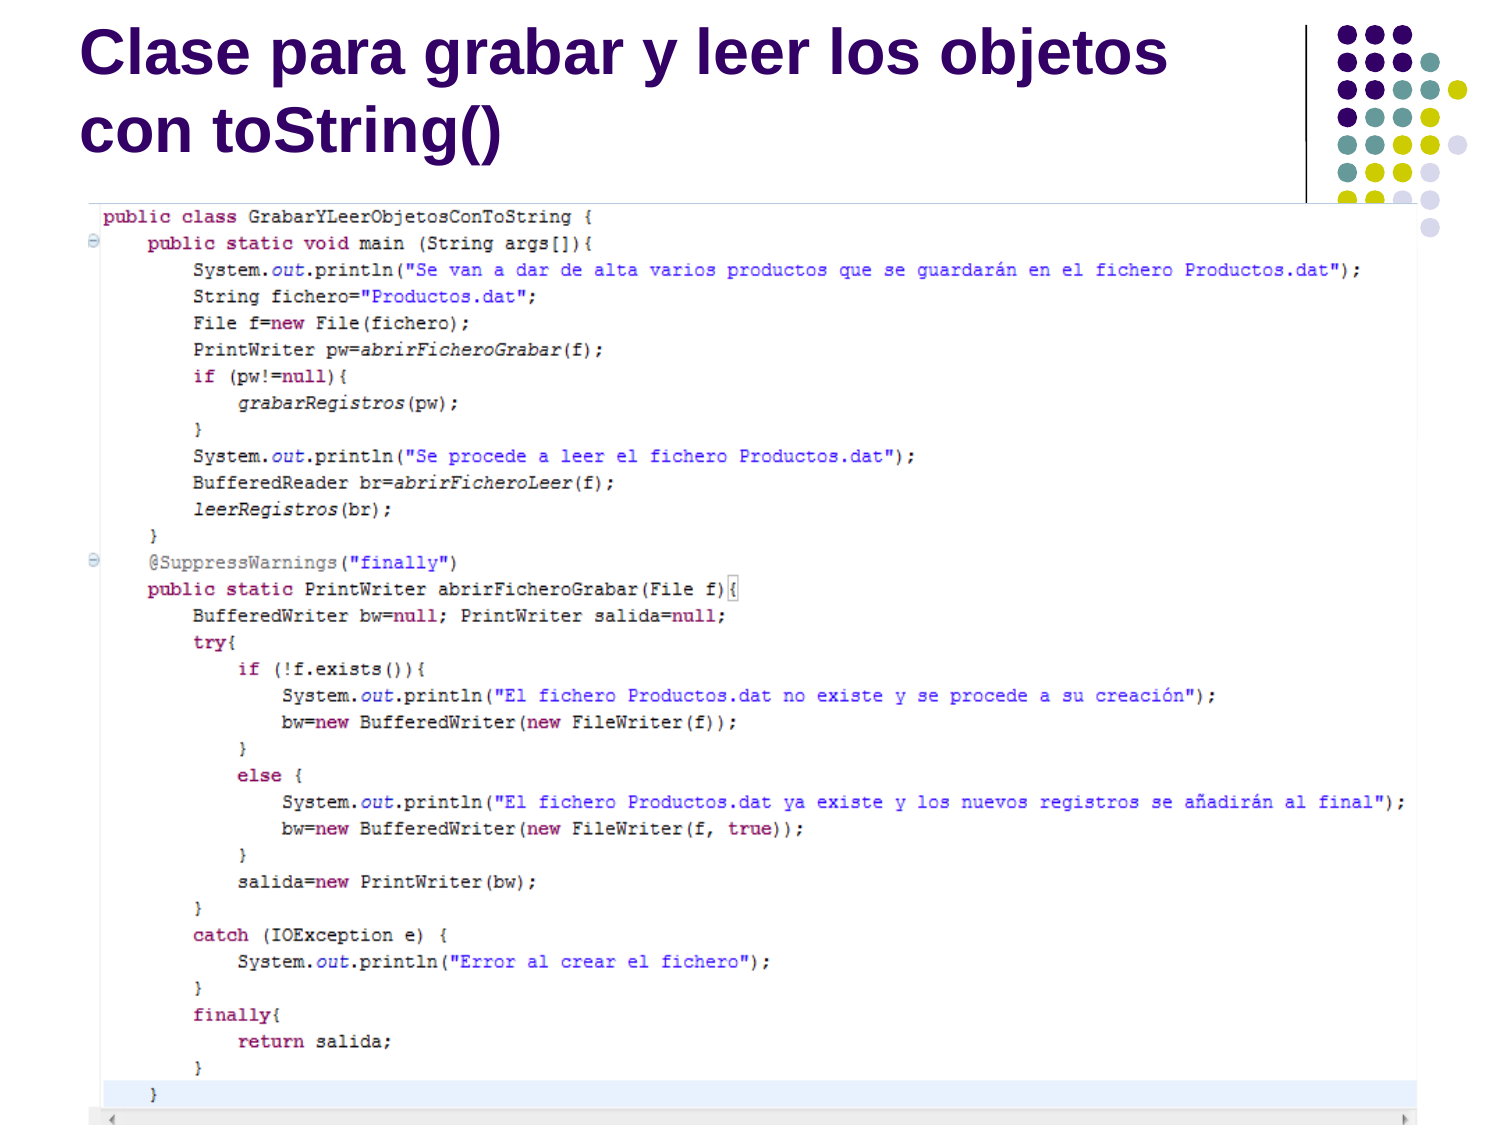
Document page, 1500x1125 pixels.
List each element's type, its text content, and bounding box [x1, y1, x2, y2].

title Clase para grabar y leer los objetos con toString() [64, 42, 1303, 173]
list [88, 203, 1418, 1125]
